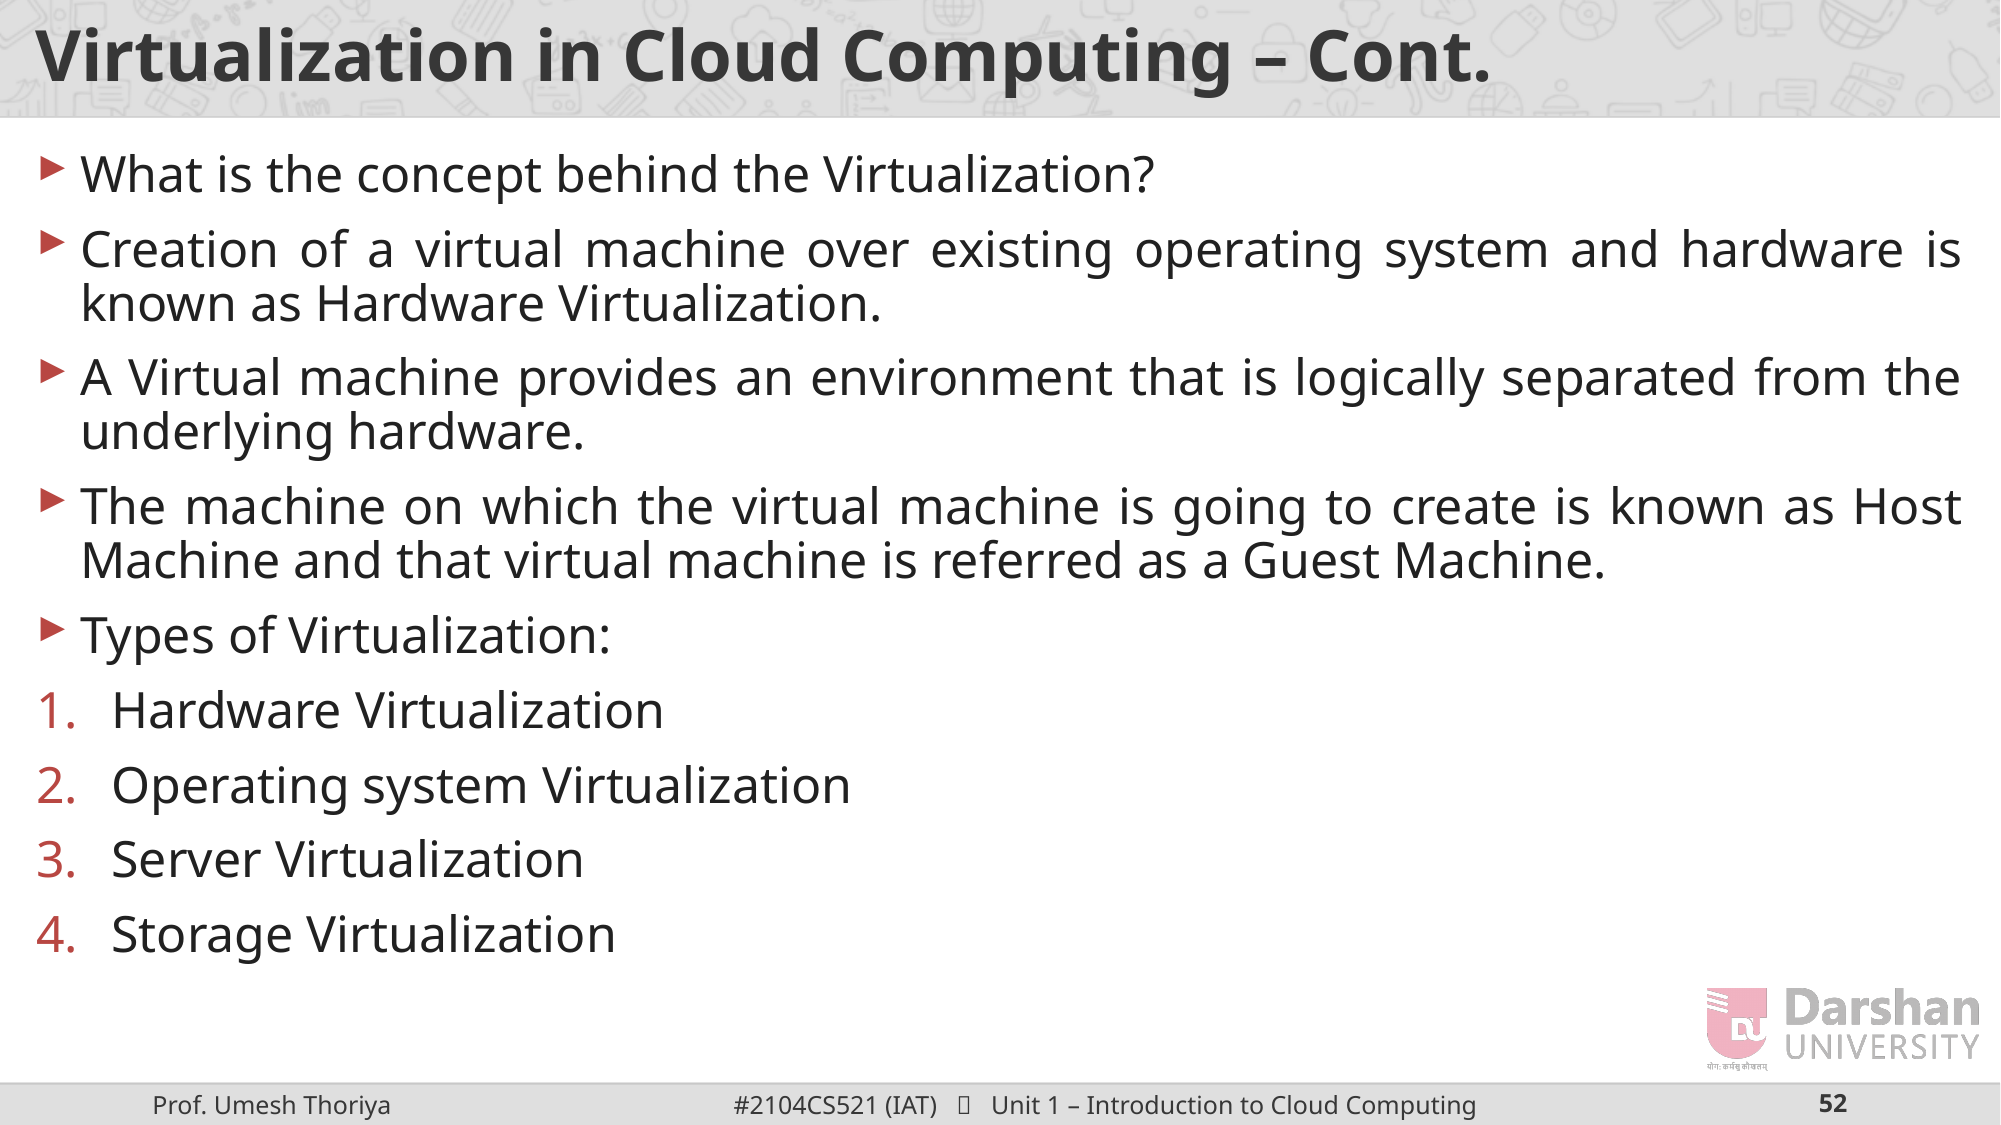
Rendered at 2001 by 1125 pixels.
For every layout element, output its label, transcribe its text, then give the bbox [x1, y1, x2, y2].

picture [1707, 1059, 1979, 1071]
list What is the concept behind the Virtualization? Creation of a virtual machine over existing operating system and hardware is known as Hardware Virtualization. A Virtual machine provides an environment that is logically separated from the underlying hardware. The machine on which the virtual machine is going to create is known as Host Machine and that virtual machine is referred as a Guest Machine. Types of Virtualization: Hardware Virtualization Operating system Virtualization Server Virtualization Storage Virtualization [21, 141, 1979, 1059]
title Virtualization in Cloud Computing – Cont. [0, 0, 2000, 117]
